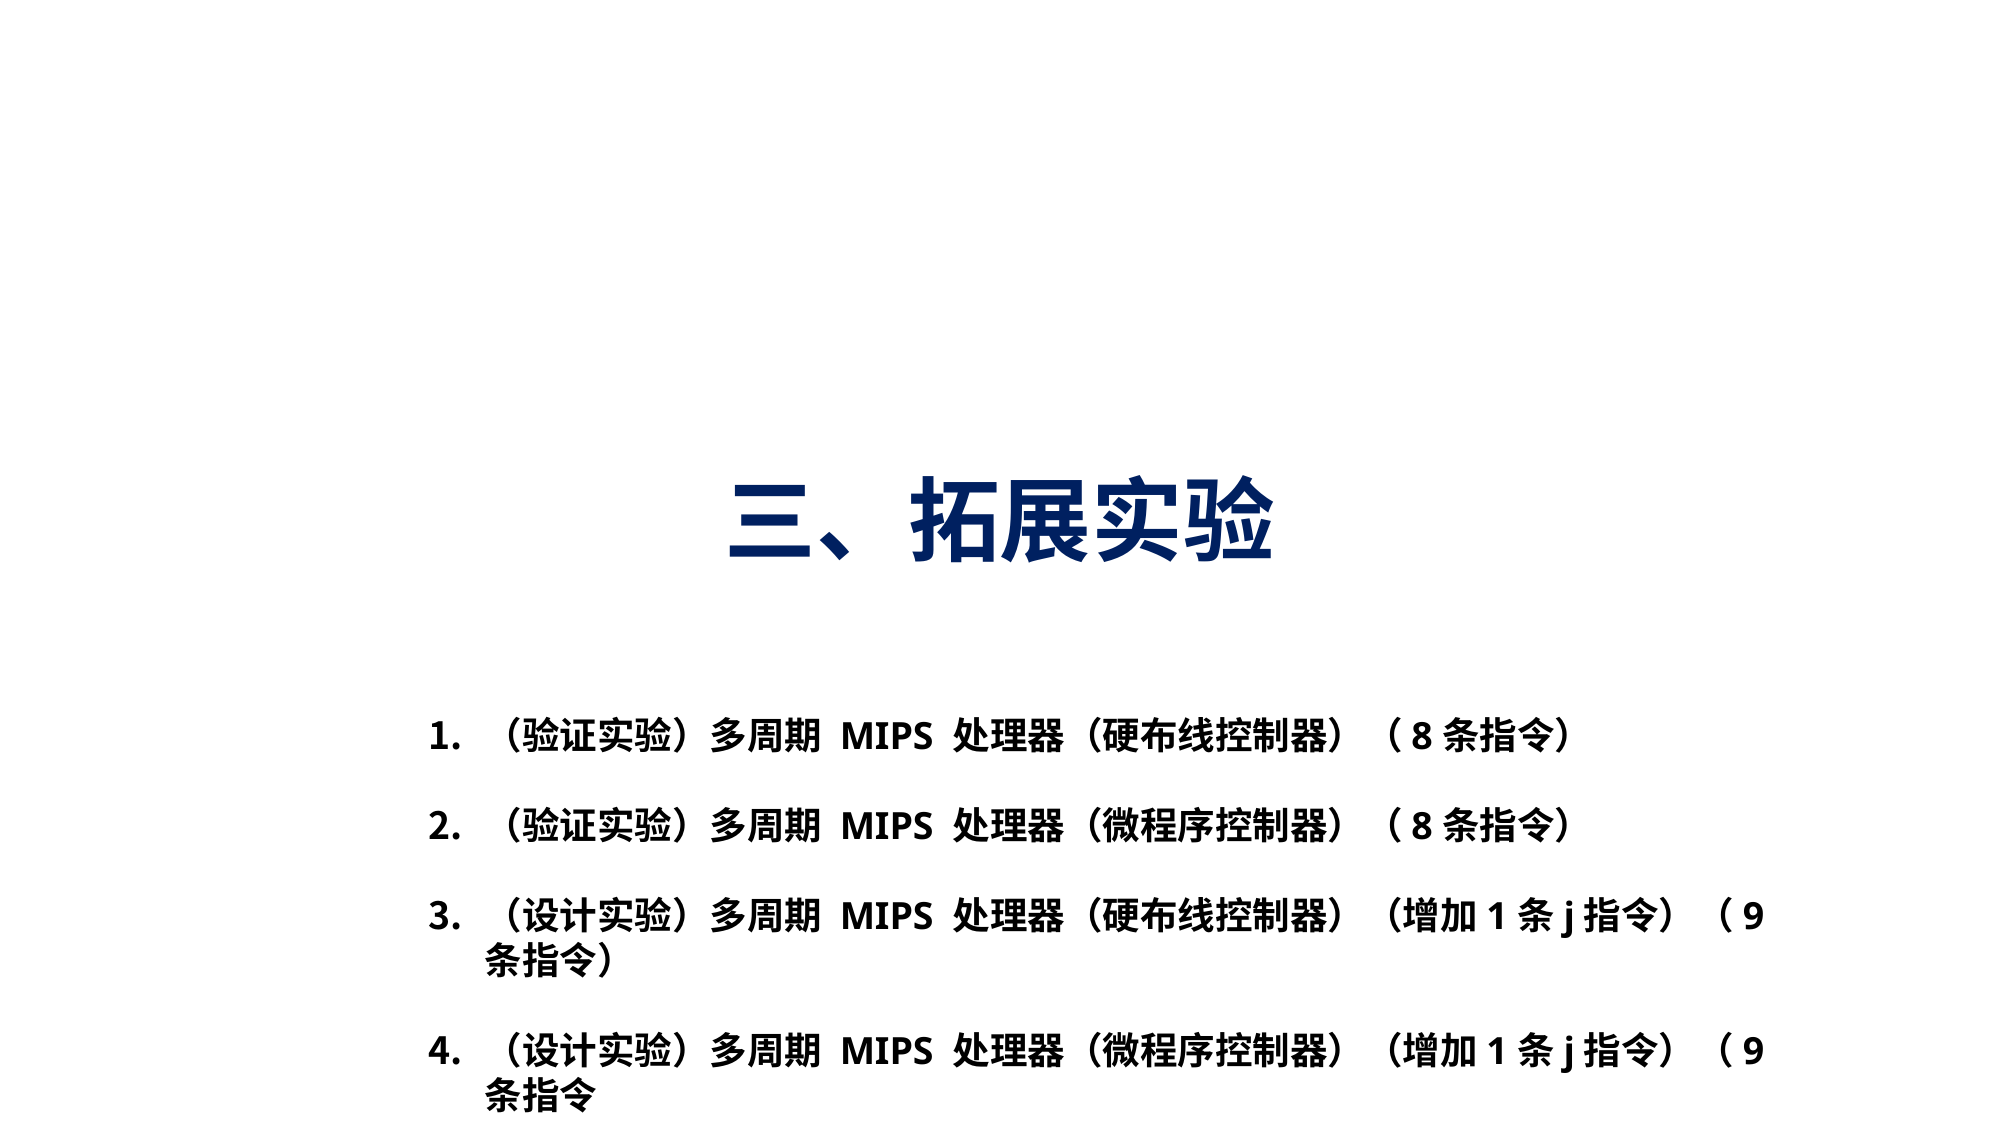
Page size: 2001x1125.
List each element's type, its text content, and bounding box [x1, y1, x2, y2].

text_box （验证实验）多周期 MIPS 处理器（硬布线控制器）（8条指令） （验证实验）多周期 MIPS 处理器（微程序控制器）（8条指令） （设计实验）多周期 MIPS 处理器（硬布线控制器）（增加1条j指令）（9条指令） （设计实验）多周期 MIPS 处理器（微程序控制器）（增加1条j指令）（9条指令 [413, 704, 1826, 1125]
title 三、拓展实验 [137, 416, 1863, 634]
